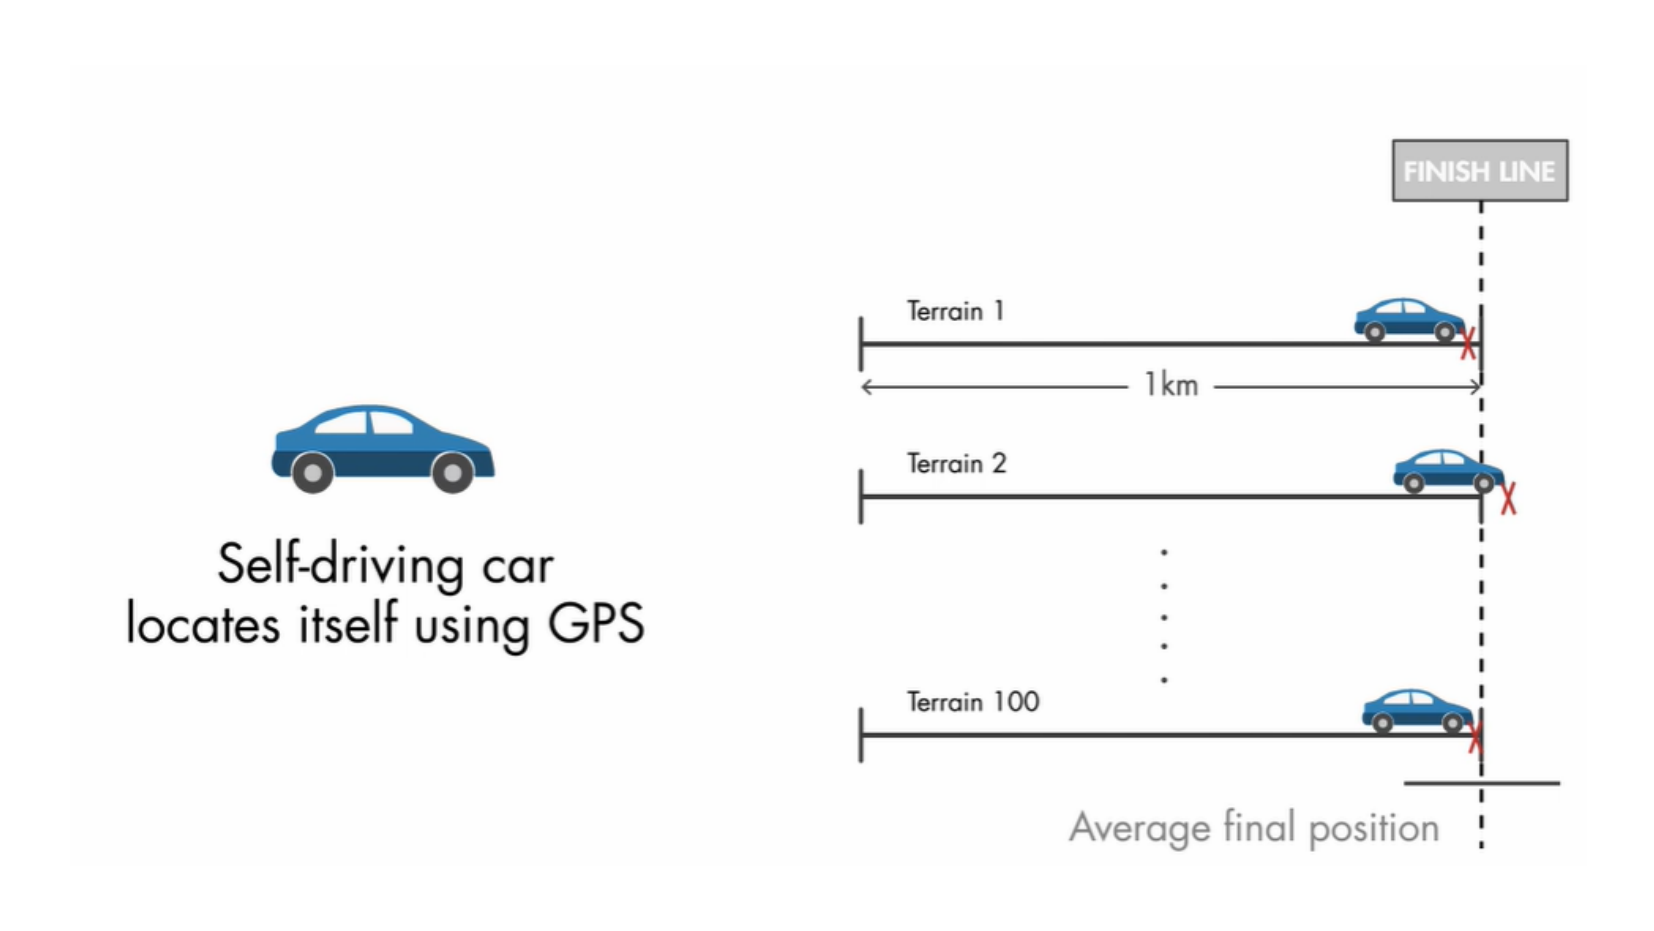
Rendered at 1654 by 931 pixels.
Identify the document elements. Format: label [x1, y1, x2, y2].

picture [70, 65, 1587, 866]
